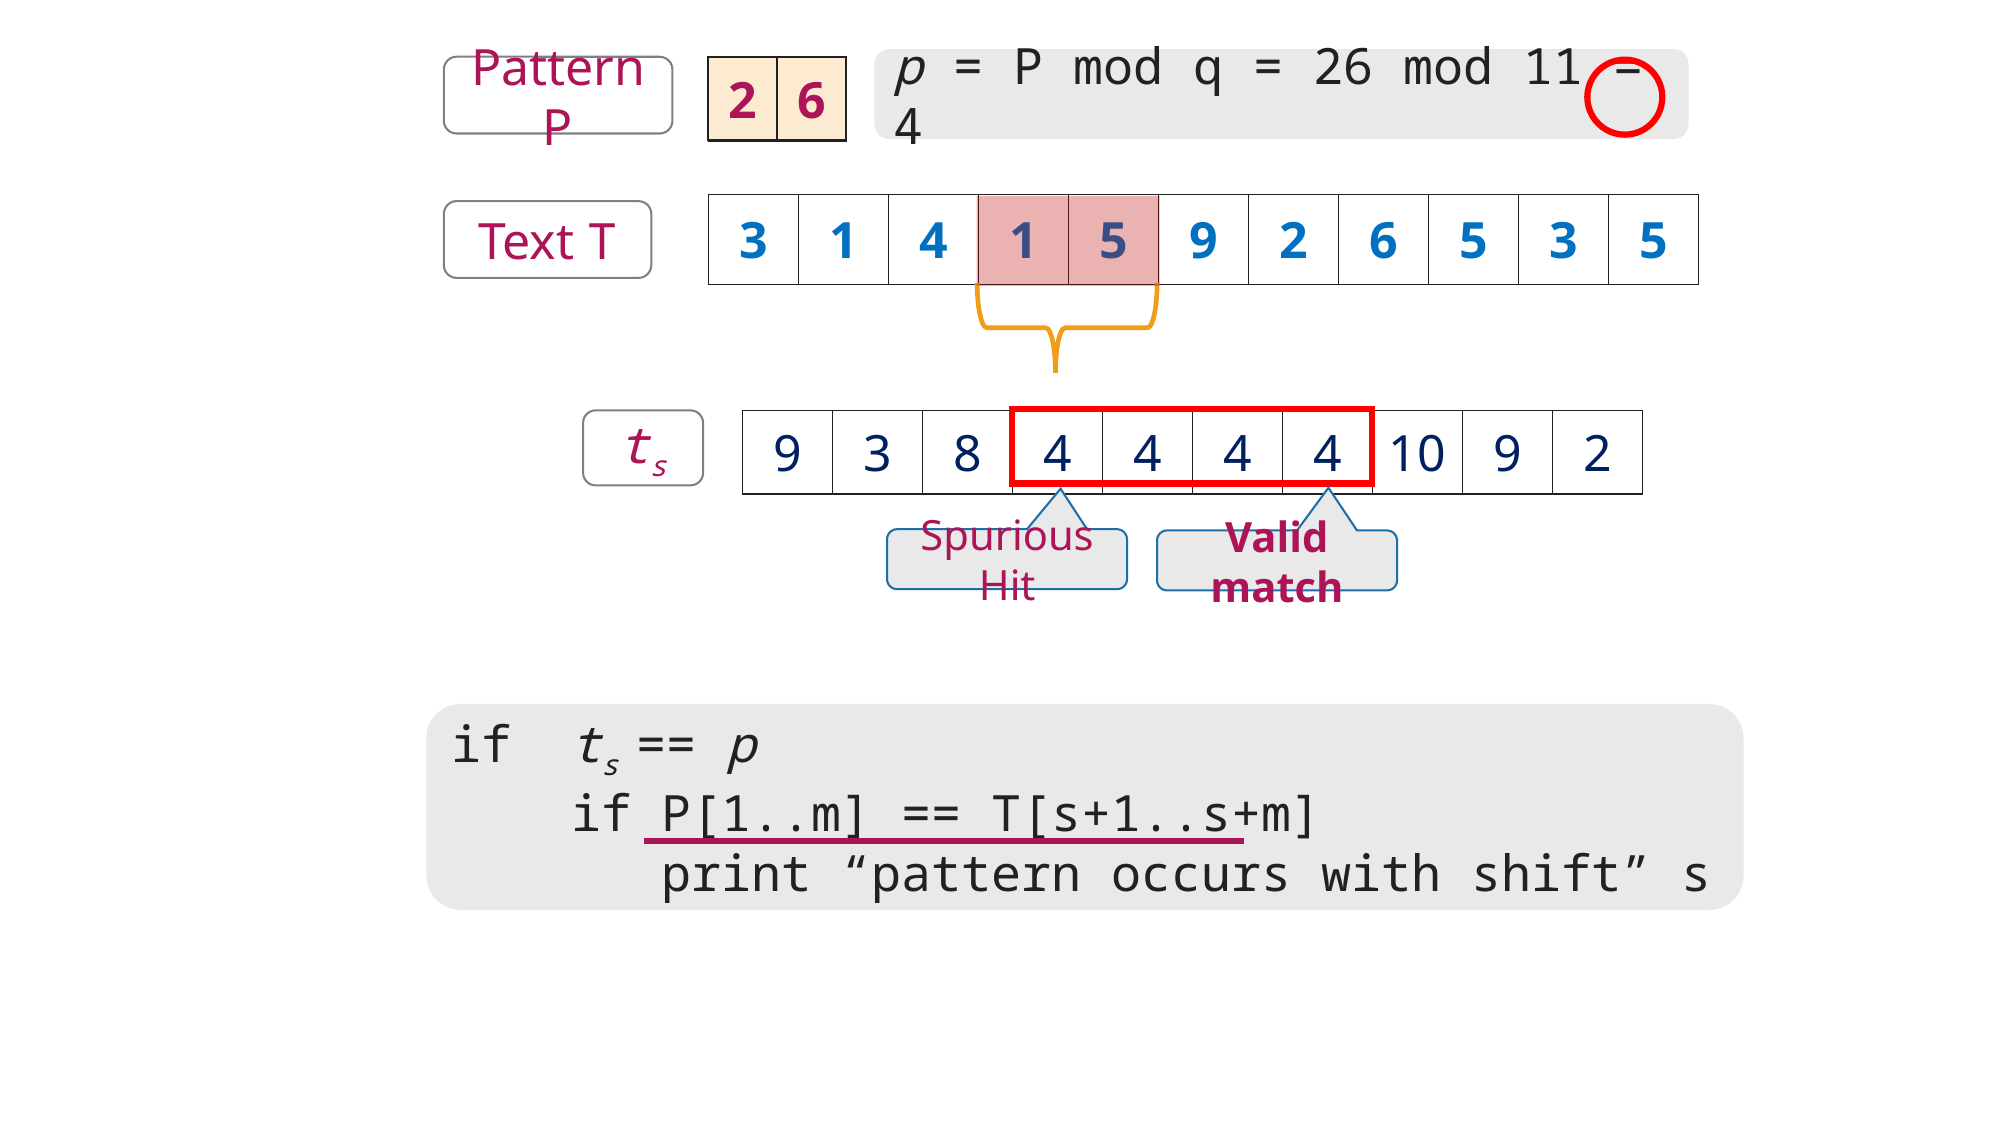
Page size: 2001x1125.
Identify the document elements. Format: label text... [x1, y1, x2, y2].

table_header 5 [1609, 195, 1698, 284]
text_box [976, 287, 1159, 373]
table_header 2 [1249, 195, 1338, 284]
table_header 8 [923, 411, 1012, 493]
text_box ts [582, 409, 705, 487]
table_header 4 [1329, 485, 1372, 493]
table_header 4 [1013, 485, 1102, 493]
table_header 6 [778, 58, 845, 139]
table_header 9 [743, 411, 832, 493]
text_box Spurious Hit [886, 486, 1129, 591]
text_box p = P mod q = 26 mod 11 = 4 [873, 48, 1690, 141]
table_header 4 [1103, 485, 1192, 493]
table_header 4 [889, 195, 976, 284]
table_header 5 [1429, 195, 1518, 284]
text_box Text T [442, 200, 653, 279]
text_box [1586, 58, 1664, 136]
text_box if ts == p if P[1..m] == T[s+1..s+m] print “pattern occurs with shift” s [425, 702, 1745, 911]
table_header 10 [1373, 411, 1462, 493]
table_header 2 [1553, 411, 1642, 493]
table_header 6 [1339, 195, 1428, 284]
text_box Pattern P [442, 55, 674, 135]
text_box [1011, 408, 1373, 485]
text_box Valid match [1156, 485, 1399, 592]
table_header 9 [1463, 411, 1552, 493]
table_header 9 [1161, 195, 1248, 284]
text_box [976, 195, 1161, 287]
table_header 3 [709, 195, 798, 284]
table_header 2 [709, 58, 776, 139]
table_header 3 [1519, 195, 1608, 284]
table_header 3 [833, 411, 922, 493]
table_header 4 [1283, 485, 1328, 493]
table_header 4 [1193, 485, 1282, 493]
table_header 1 [799, 195, 888, 284]
